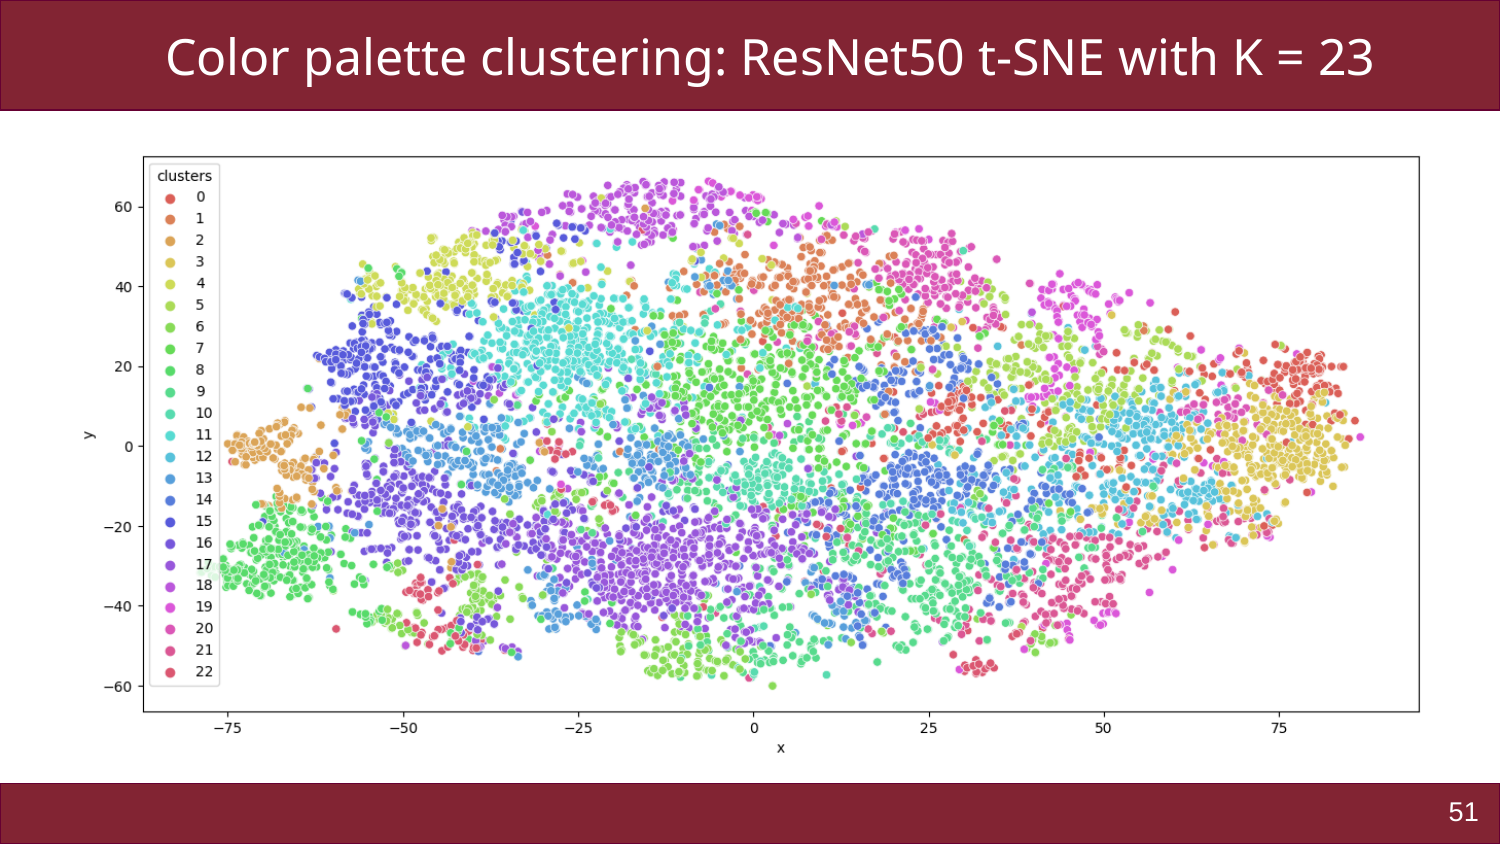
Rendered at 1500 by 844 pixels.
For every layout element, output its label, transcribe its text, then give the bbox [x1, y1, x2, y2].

text_box [0, 783, 1403, 844]
picture [72, 146, 1428, 766]
text_box Color palette clustering: ResNet50 t-SNE with K = 23 [0, 0, 1500, 111]
slide_number ‹#› [1403, 779, 1494, 844]
text_box [1494, 783, 1500, 844]
